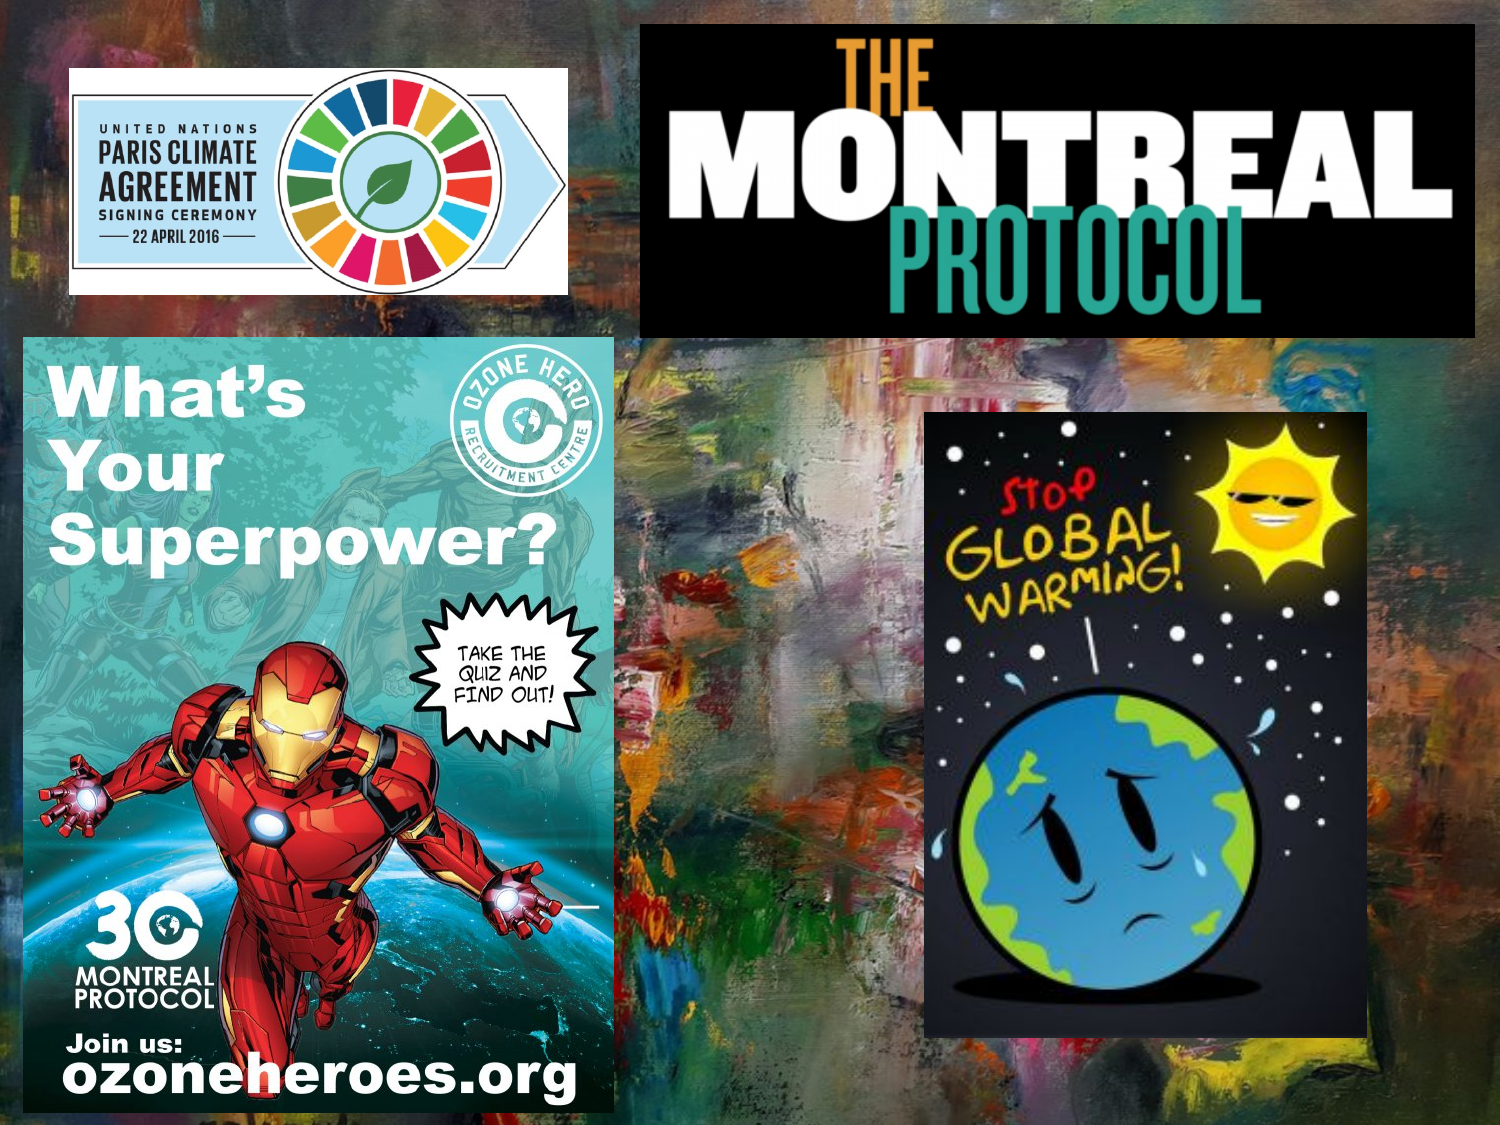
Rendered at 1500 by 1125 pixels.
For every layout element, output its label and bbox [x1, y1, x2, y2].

picture [924, 412, 1367, 1038]
picture [68, 67, 569, 295]
list [0, 0, 1500, 1125]
picture [23, 337, 614, 1113]
picture [639, 24, 1476, 338]
